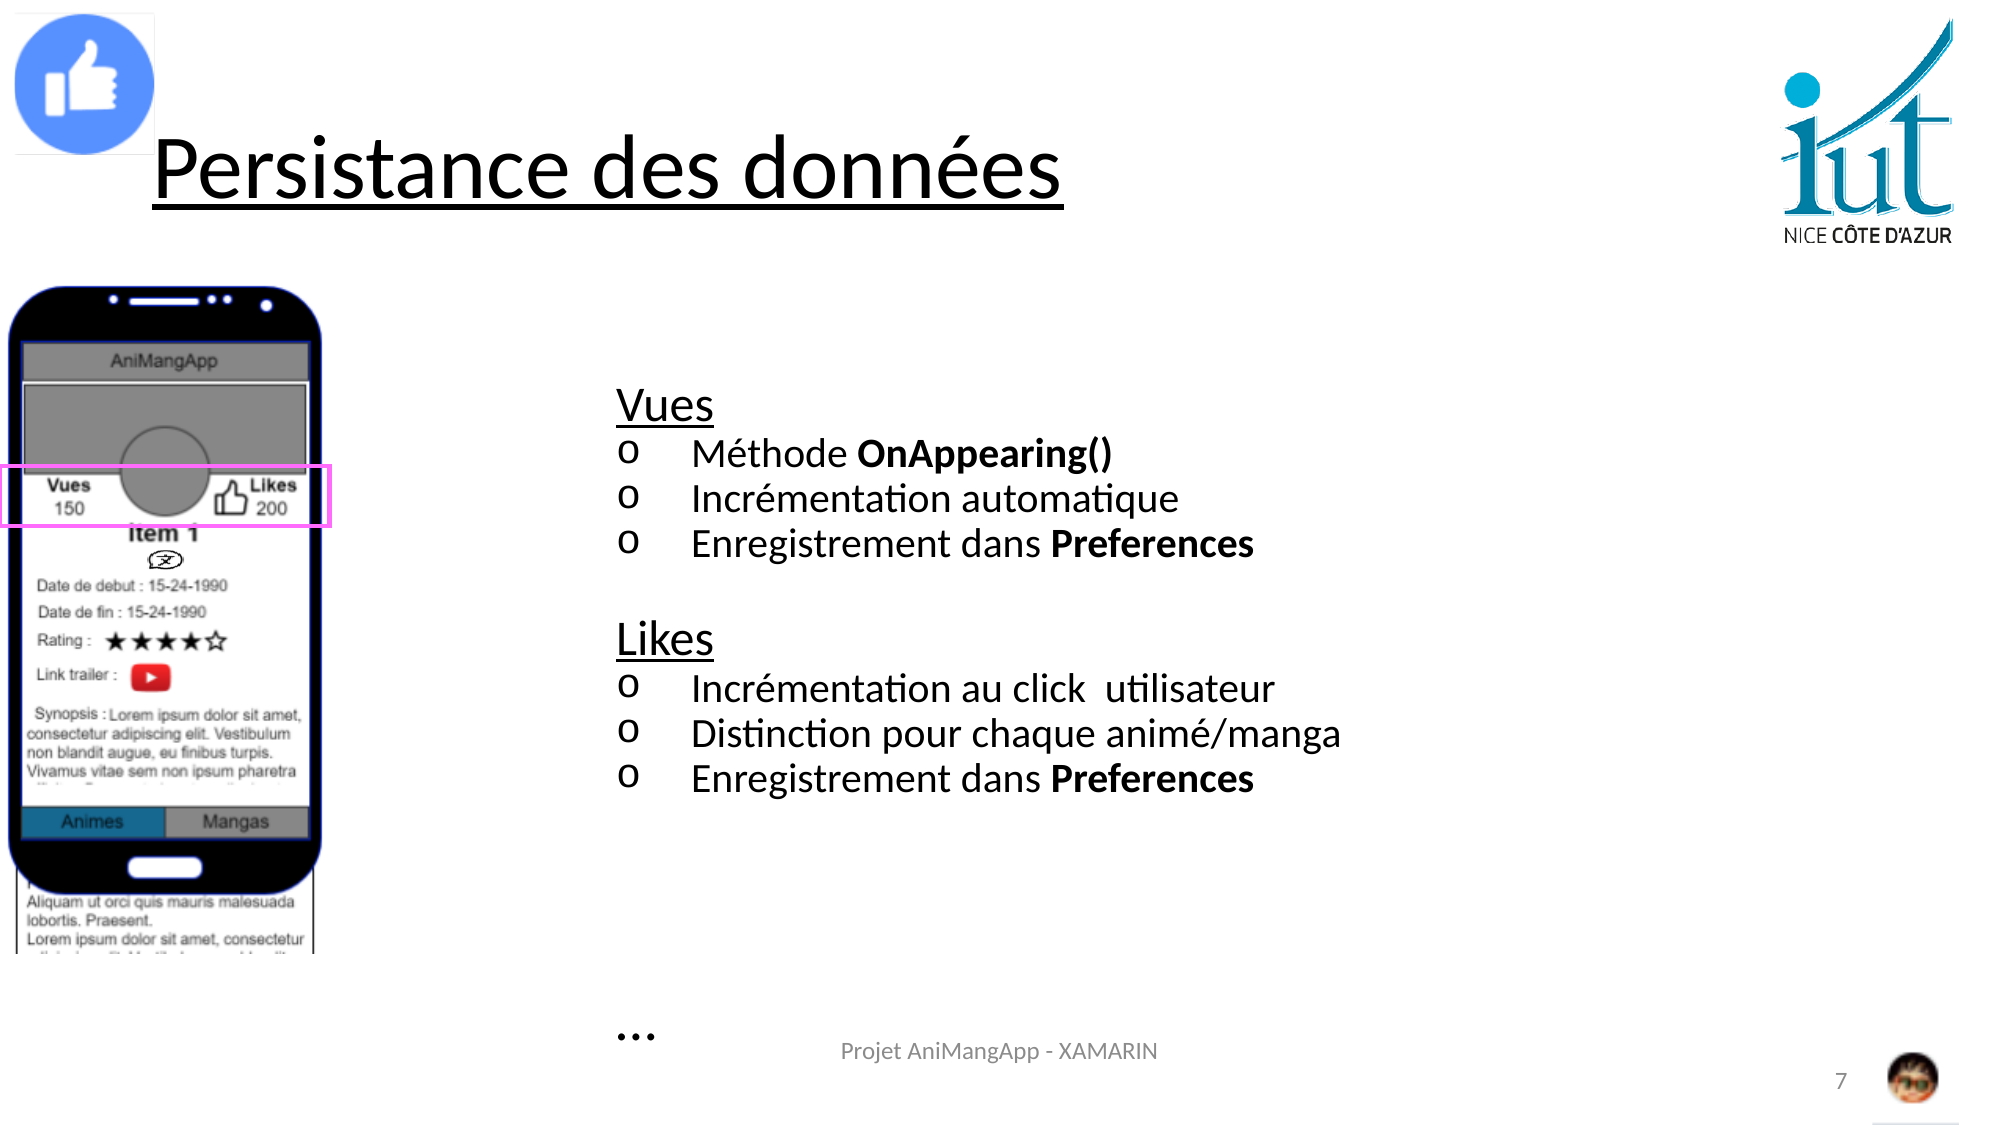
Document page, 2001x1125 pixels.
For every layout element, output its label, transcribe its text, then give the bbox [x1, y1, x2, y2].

text_box Vues Méthode OnAppearing() Incrémentation automatique Enregistrement dans Preferences Likes Incrémentation au click utilisateur Distinction pour chaque animé/manga Enregistrement dans Preferences … [526, 300, 1863, 872]
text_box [0, 276, 330, 954]
text_box Persistance des données [137, 59, 1863, 278]
picture [1872, 1041, 1962, 1125]
picture [14, 0, 155, 155]
text_box Projet AniMangApp - XAMARIN 7 [137, 1035, 1863, 1095]
picture [1734, 0, 2000, 266]
